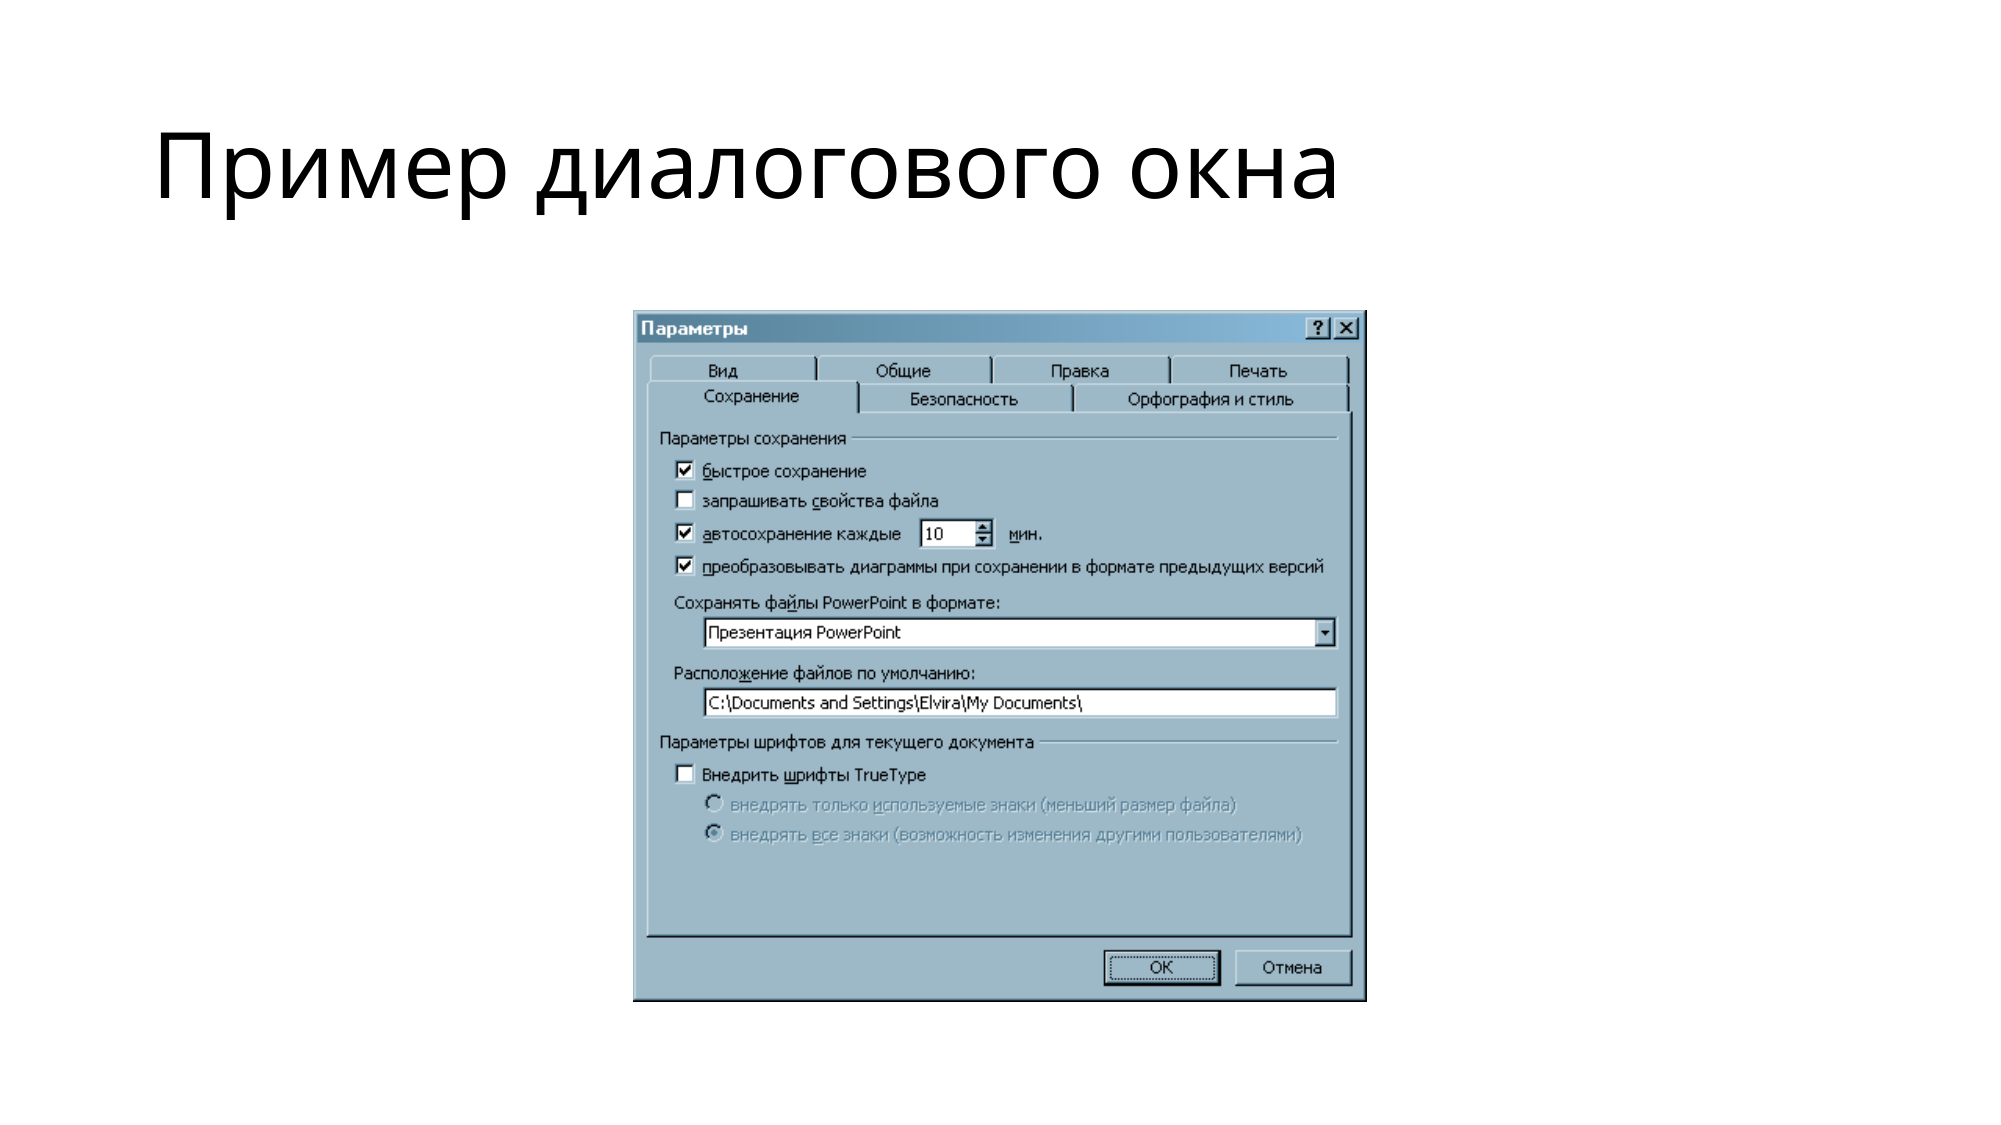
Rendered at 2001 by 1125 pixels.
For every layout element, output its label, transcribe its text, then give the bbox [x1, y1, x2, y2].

title Пример диалогового окна [137, 59, 1863, 278]
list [633, 310, 1367, 1002]
